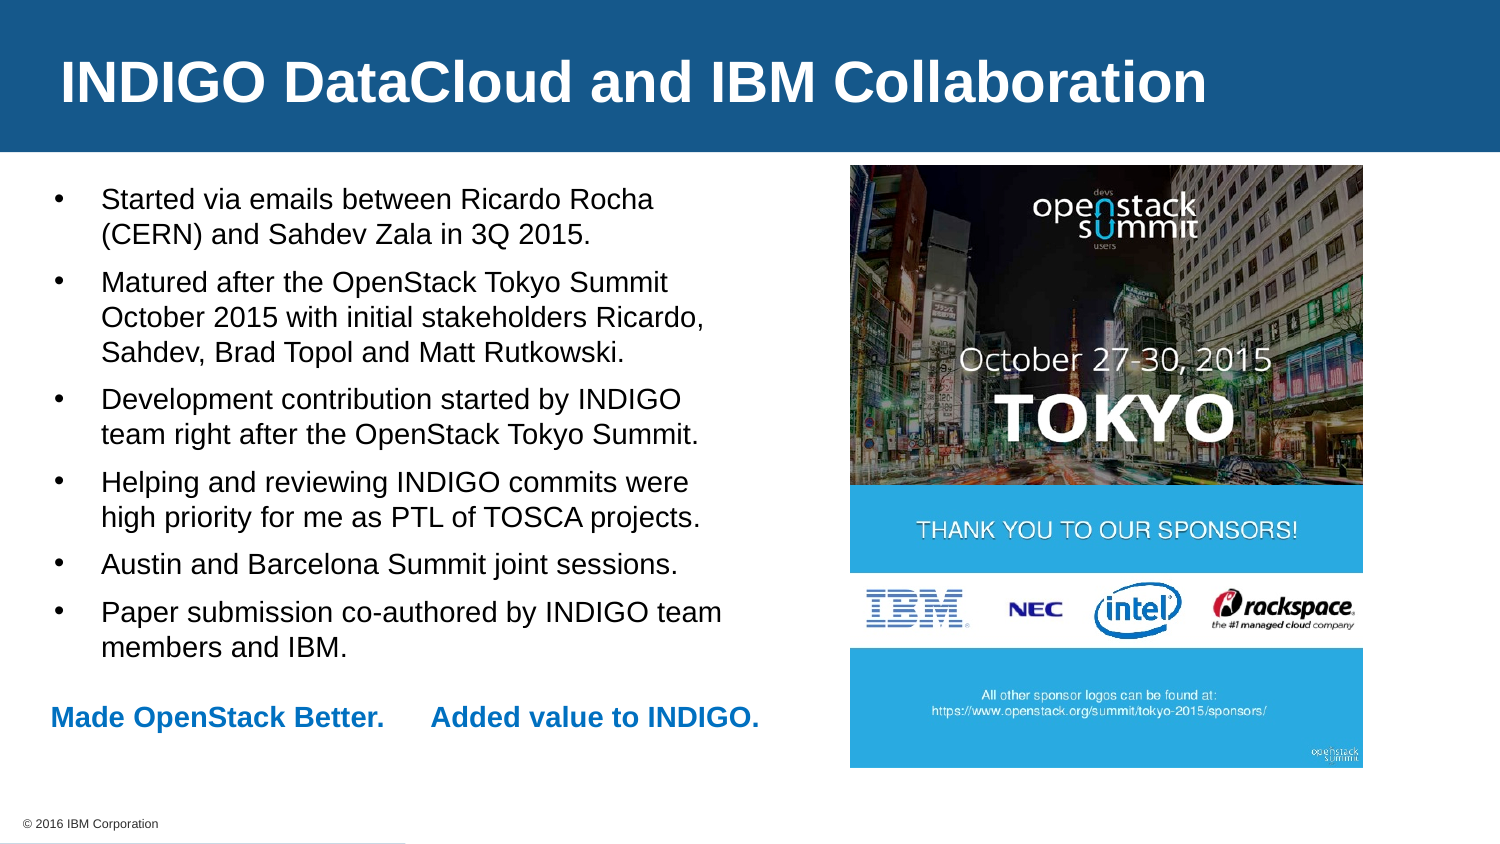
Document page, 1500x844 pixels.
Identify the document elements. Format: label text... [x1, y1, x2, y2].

picture [849, 165, 1364, 768]
list Started via emails between Ricardo Rocha (CERN) and Sahdev Zala in 3Q 2015. Matured after the OpenStack Tokyo Summit October 2015 with initial stakeholders Ricardo, Sahdev, Brad Topol and Matt Rutkowski. Development contribution started by INDIGO team right after the OpenStack Tokyo Summit. Helping and reviewing INDIGO commits were high priority for me as PTL of TOSCA projects. Austin and Barcelona Summit joint sessions. Paper submission co-authored by INDIGO team members and IBM. [39, 165, 750, 768]
title INDIGO DataCloud and IBM Collaboration [45, 12, 1434, 141]
text_box Added value to INDIGO. [415, 690, 792, 741]
text_box Made OpenStack Better. [35, 690, 413, 741]
